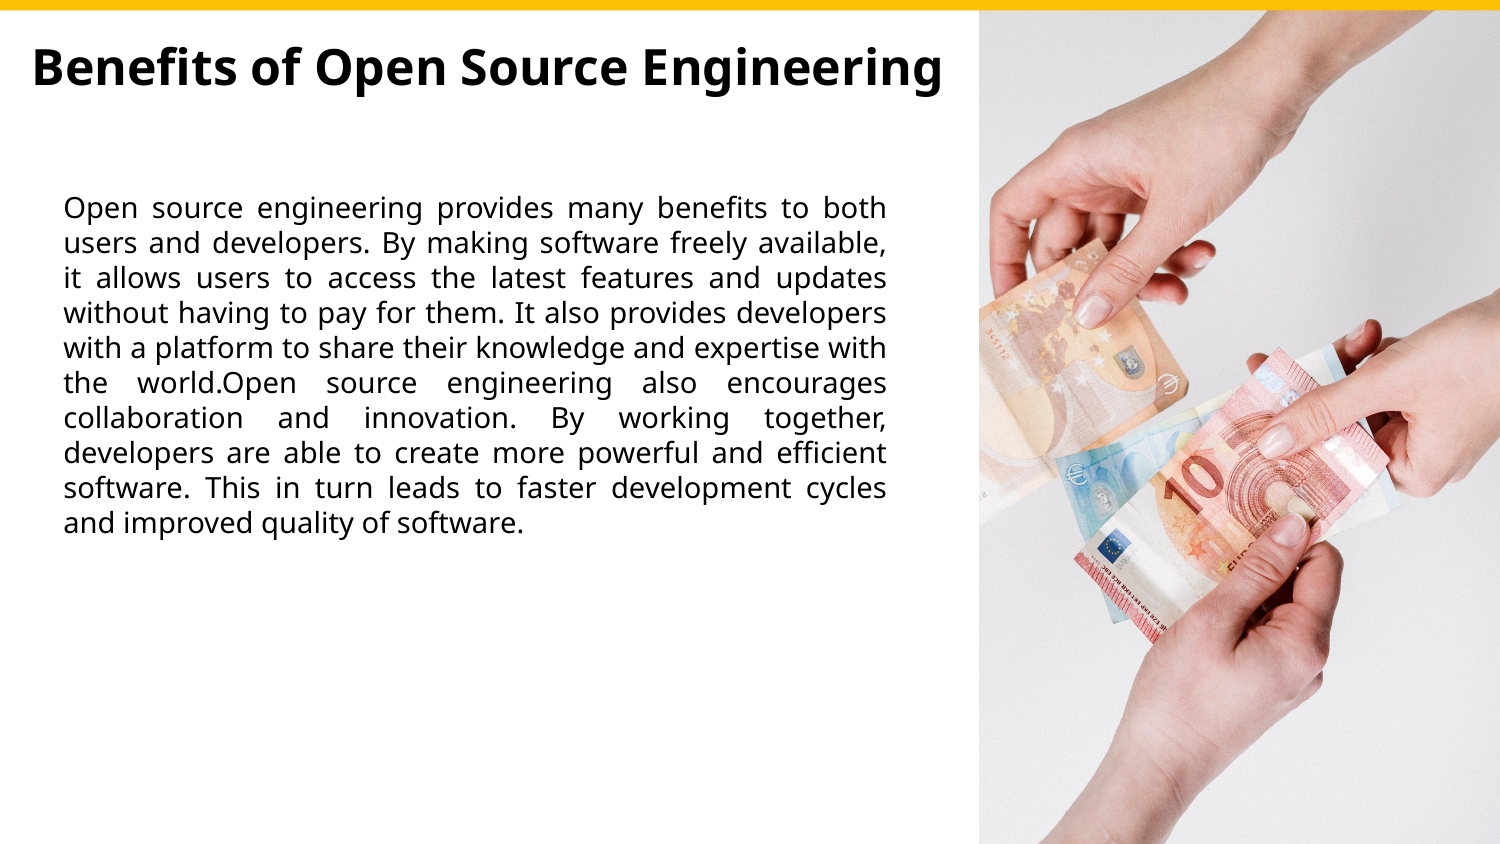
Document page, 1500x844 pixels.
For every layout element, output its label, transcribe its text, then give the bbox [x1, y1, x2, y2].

text_box Benefits of Open Source Engineering [16, 20, 963, 105]
text_box Open source engineering provides many benefits to both users and developers. By making software freely available, it allows users to access the latest features and updates without having to pay for them. It also provides developers with a platform to share their knowledge and expertise with the world.Open source engineering also encourages collaboration and innovation. By working together, developers are able to create more powerful and efficient software. This in turn leads to faster development cycles and improved quality of software. [48, 182, 903, 547]
picture [978, 0, 1500, 844]
text_box [0, 0, 976, 11]
